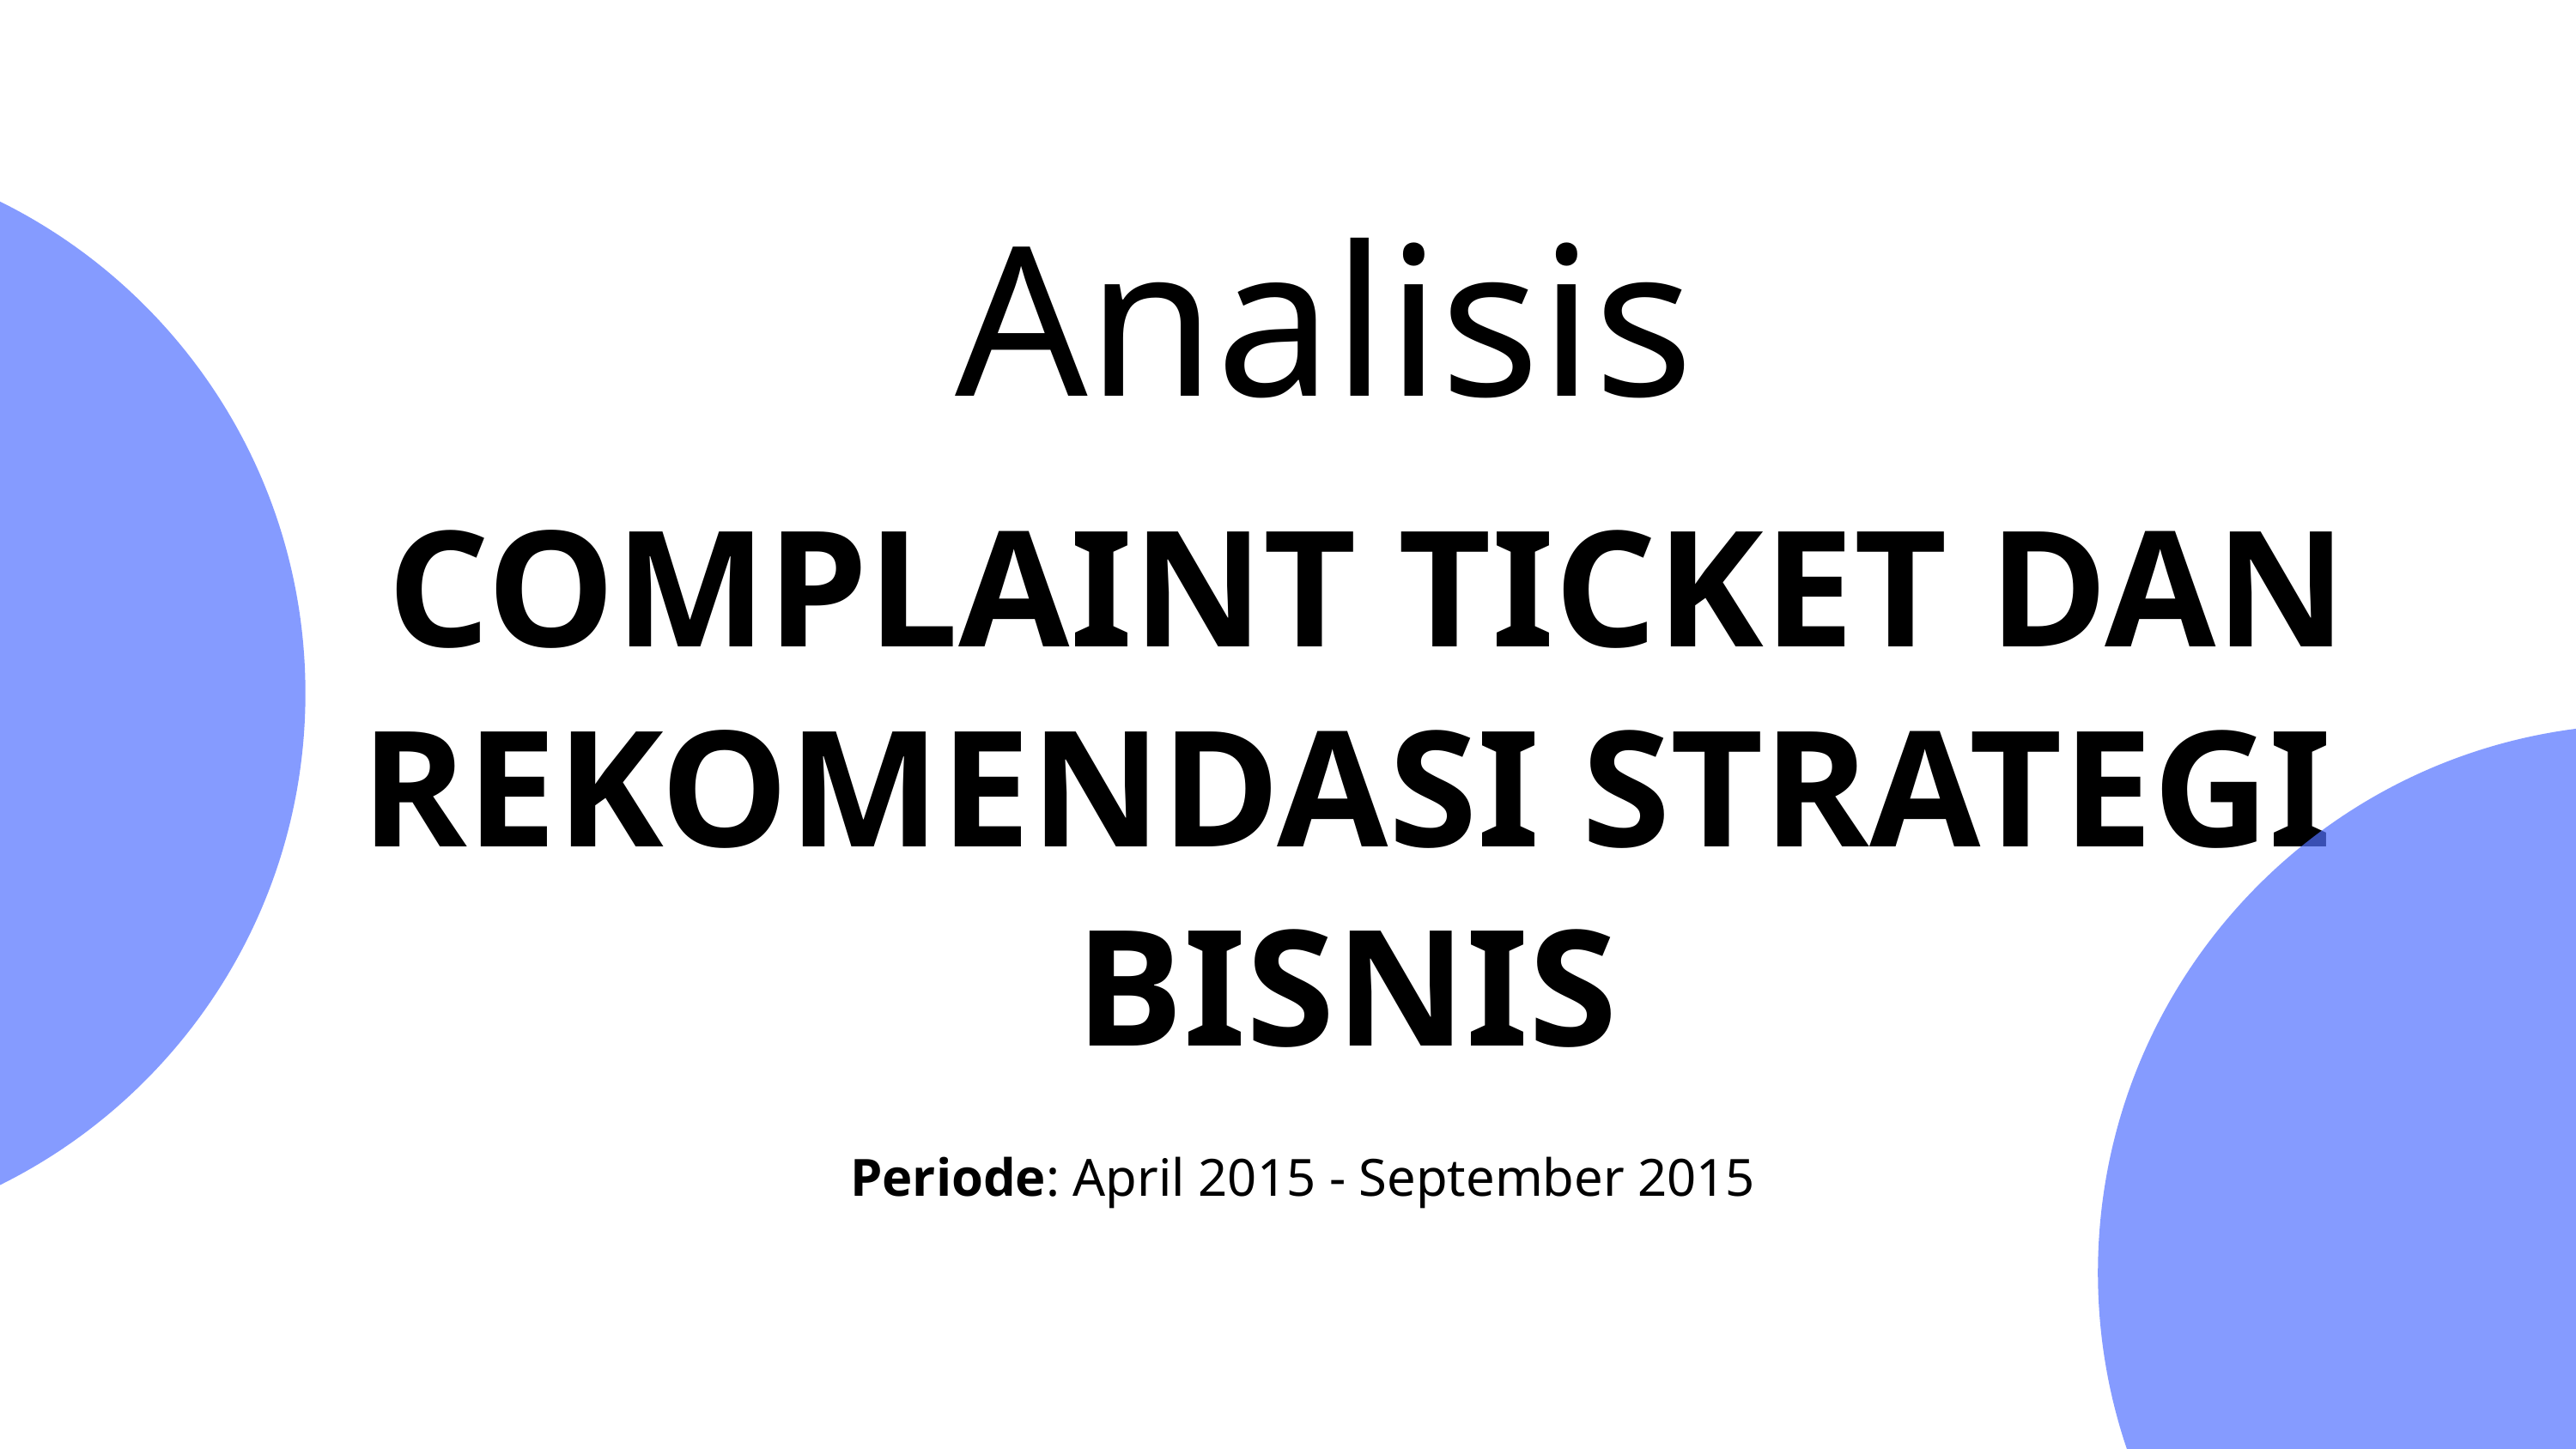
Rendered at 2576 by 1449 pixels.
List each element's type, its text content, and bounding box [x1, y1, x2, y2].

text_box COMPLAINT TICKET DAN REKOMENDASI STRATEGI BISNIS [305, 479, 2389, 1278]
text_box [0, 144, 306, 1242]
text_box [2097, 724, 2576, 1449]
text_box Analisis [819, 229, 1829, 438]
text_box Periode: April 2015 - September 2015 [819, 1134, 1787, 1207]
